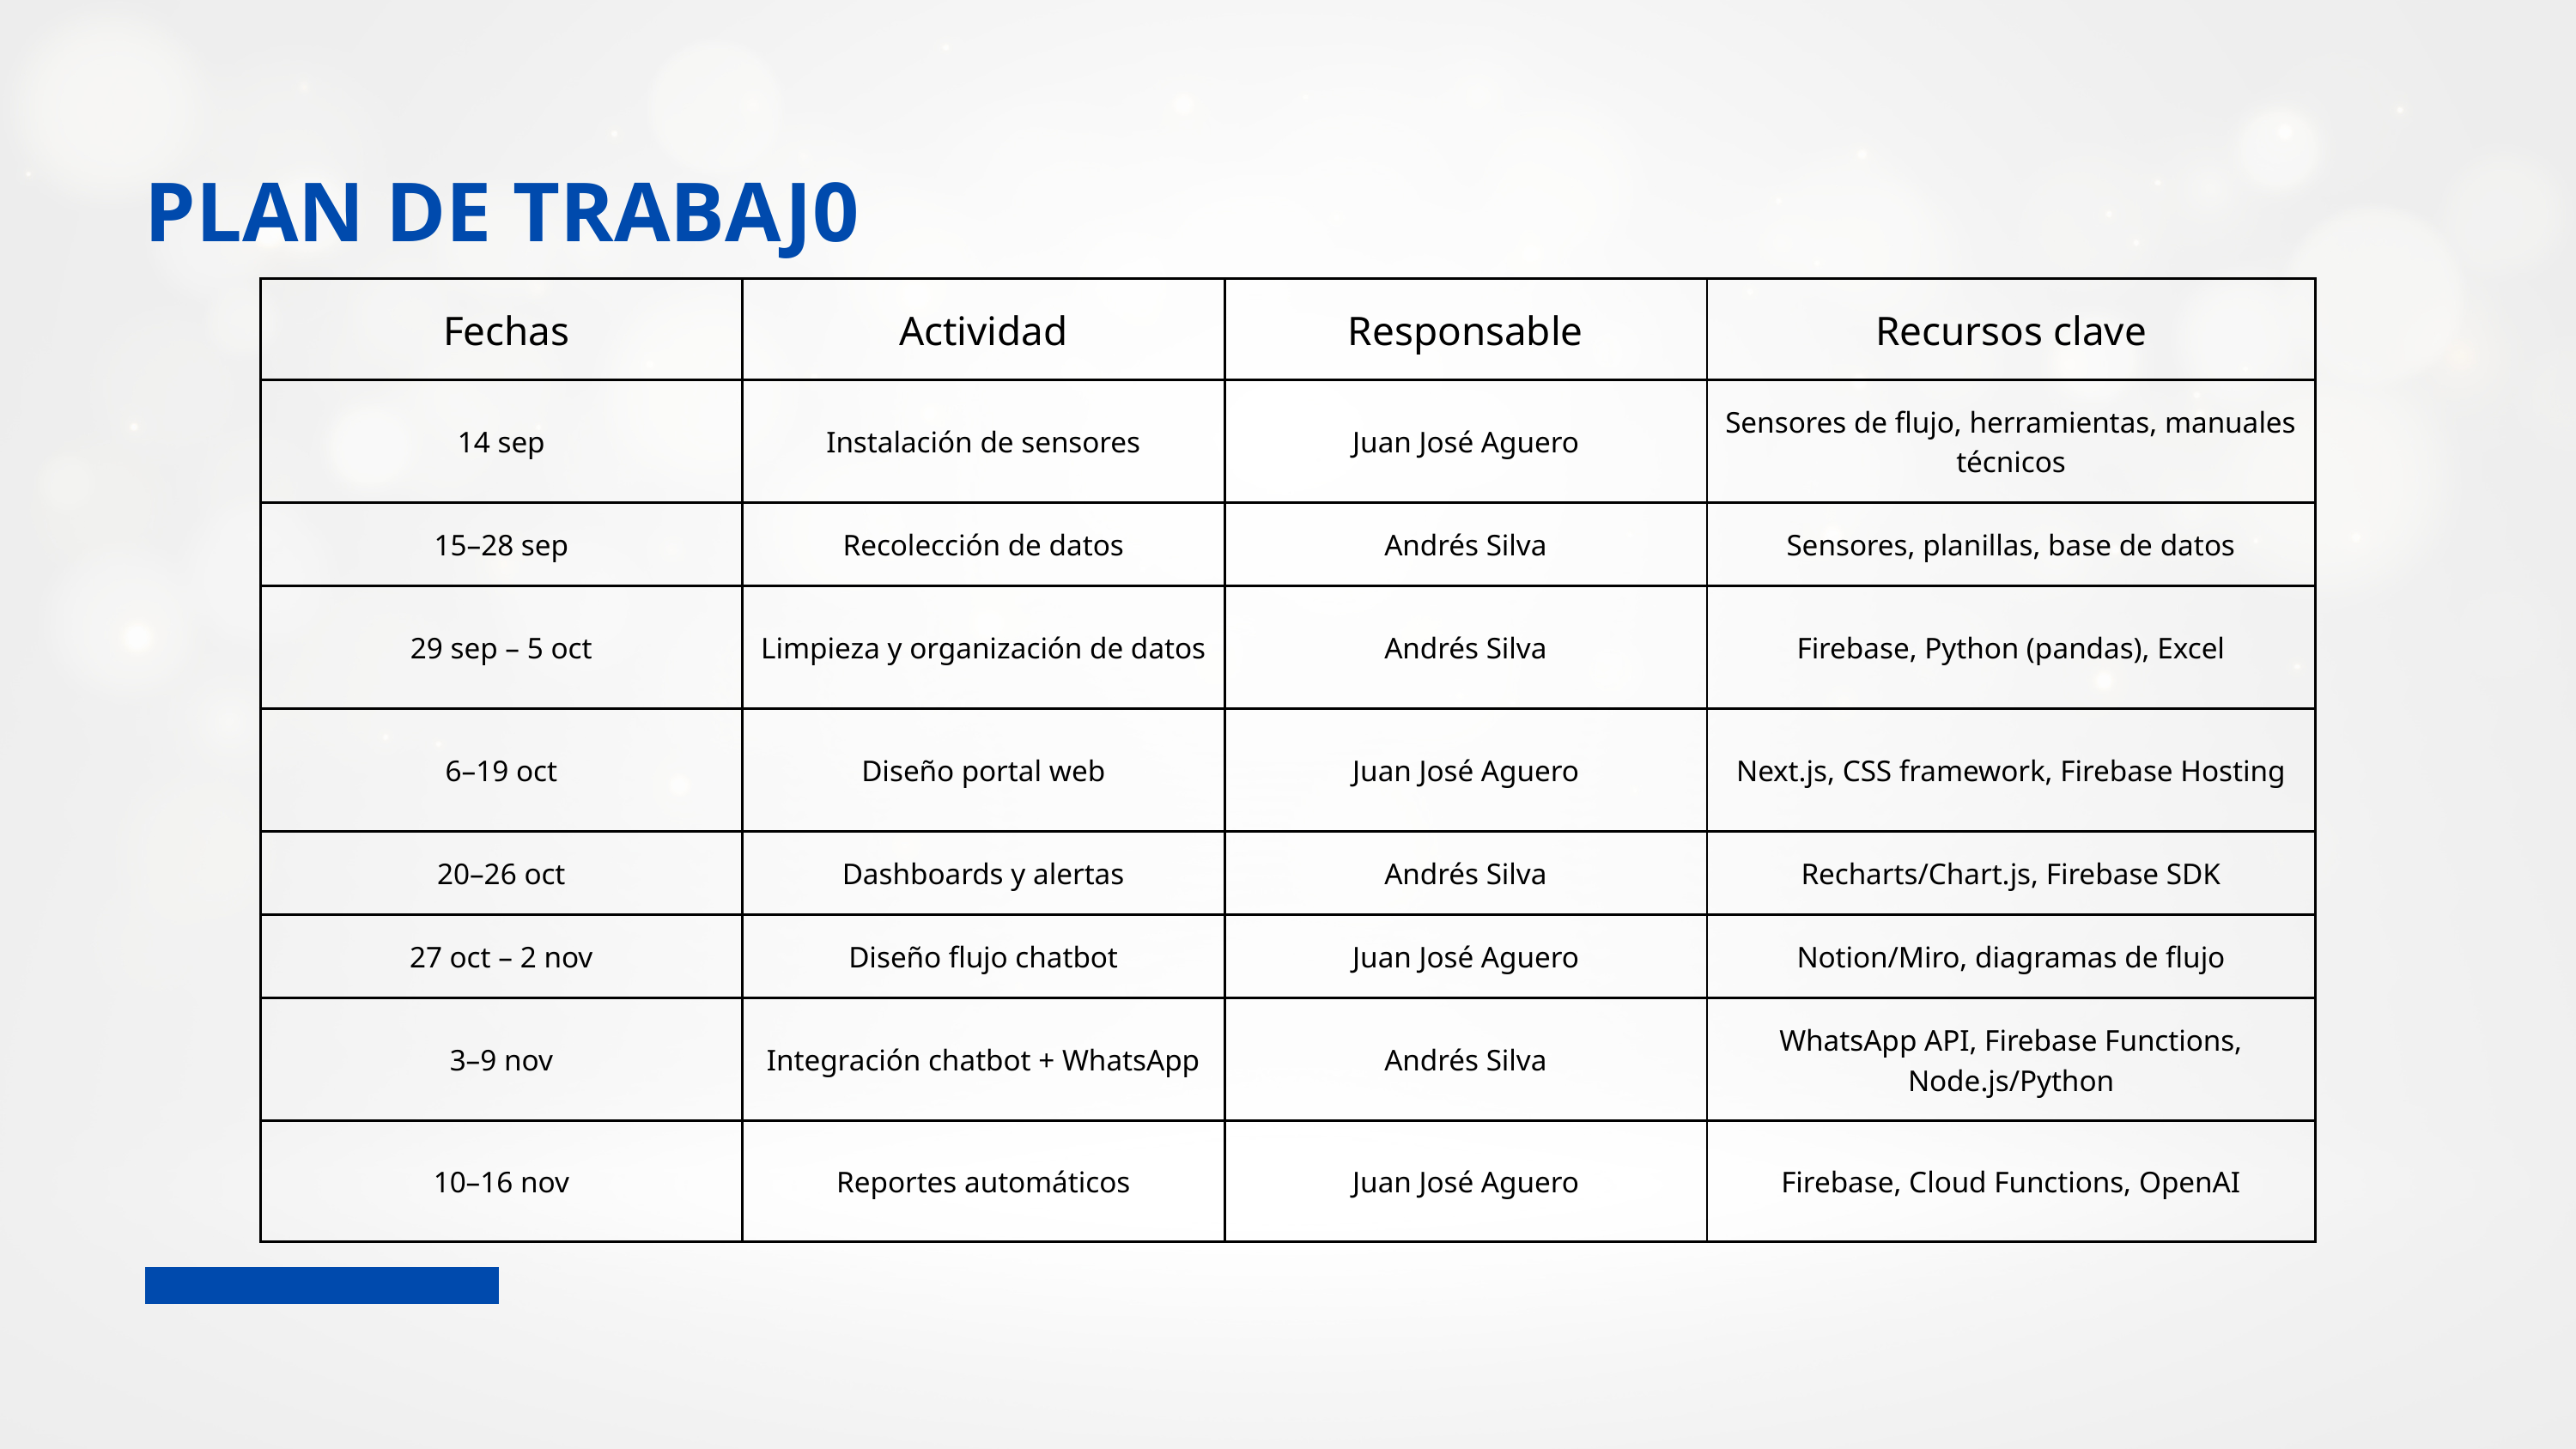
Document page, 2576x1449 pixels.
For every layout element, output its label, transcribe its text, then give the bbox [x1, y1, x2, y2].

table_cell Juan José Aguero [1226, 916, 1706, 997]
table_cell Recharts/Chart.js, Firebase SDK [1708, 833, 2314, 913]
table_cell Firebase, Cloud Functions, OpenAI [1708, 1122, 2314, 1240]
table_cell Instalación de sensores [744, 381, 1224, 501]
text_box PLAN DE TRABAJ0 [144, 143, 926, 258]
table_cell Sensores de flujo, herramientas, manuales técnicos [1708, 381, 2314, 501]
table_cell 29 sep – 5 oct [262, 587, 741, 707]
table_cell Juan José Aguero [1226, 1122, 1706, 1240]
table_cell 27 oct – 2 nov [262, 916, 741, 997]
table_cell 6–19 oct [262, 710, 741, 830]
table_cell 14 sep [262, 381, 741, 501]
table_cell Notion/Miro, diagramas de flujo [1708, 916, 2314, 997]
table_cell Reportes automáticos [744, 1122, 1224, 1240]
table_header Responsable [1226, 280, 1706, 379]
table_cell Diseño portal web [744, 710, 1224, 830]
table_cell WhatsApp API, Firebase Functions, Node.js/Python [1708, 999, 2314, 1119]
table_cell 10–16 nov [262, 1122, 741, 1240]
table_cell Juan José Aguero [1226, 710, 1706, 830]
table_header Recursos clave [1708, 280, 2314, 379]
table_cell Andrés Silva [1226, 504, 1706, 585]
table_cell Firebase, Python (pandas), Excel [1708, 587, 2314, 707]
table_cell Next.js, CSS framework, Firebase Hosting [1708, 710, 2314, 830]
table_cell 3–9 nov [262, 999, 741, 1119]
table_cell Integración chatbot + WhatsApp [744, 999, 1224, 1119]
table_cell Andrés Silva [1226, 999, 1706, 1119]
table_cell Dashboards y alertas [744, 833, 1224, 913]
table_cell Andrés Silva [1226, 587, 1706, 707]
table_cell 20–26 oct [262, 833, 741, 913]
table_header Actividad [744, 280, 1224, 379]
table_cell Juan José Aguero [1226, 381, 1706, 501]
text_box [0, 0, 2576, 1449]
table_cell Sensores, planillas, base de datos [1708, 504, 2314, 585]
table_cell Recolección de datos [744, 504, 1224, 585]
table_cell Diseño flujo chatbot [744, 916, 1224, 997]
table_cell Andrés Silva [1226, 833, 1706, 913]
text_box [144, 1266, 500, 1304]
table_cell 15–28 sep [262, 504, 741, 585]
table_cell Limpieza y organización de datos [744, 587, 1224, 707]
table_header Fechas [262, 280, 741, 379]
